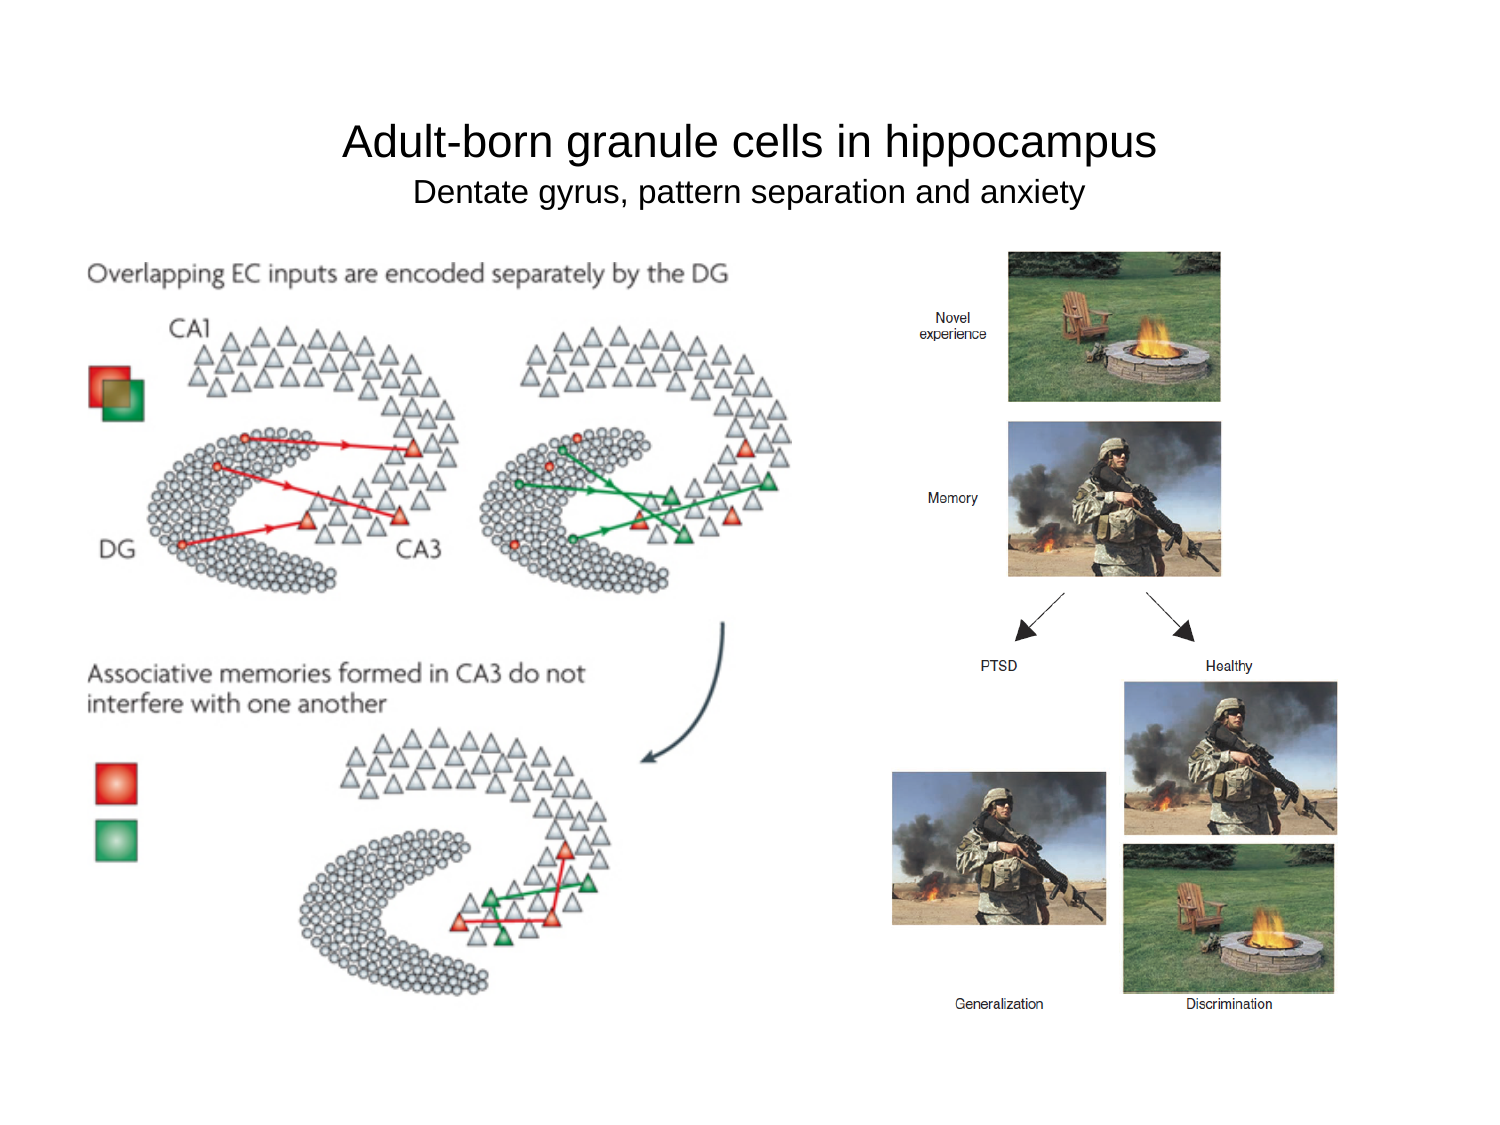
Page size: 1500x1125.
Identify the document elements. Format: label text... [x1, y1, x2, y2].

picture [812, 187, 1405, 1044]
picture [87, 262, 793, 1038]
title Adult-born granule cells in hippocampus [75, 45, 1425, 233]
text_box Dentate gyrus, pattern separation and anxiety [398, 162, 1102, 218]
